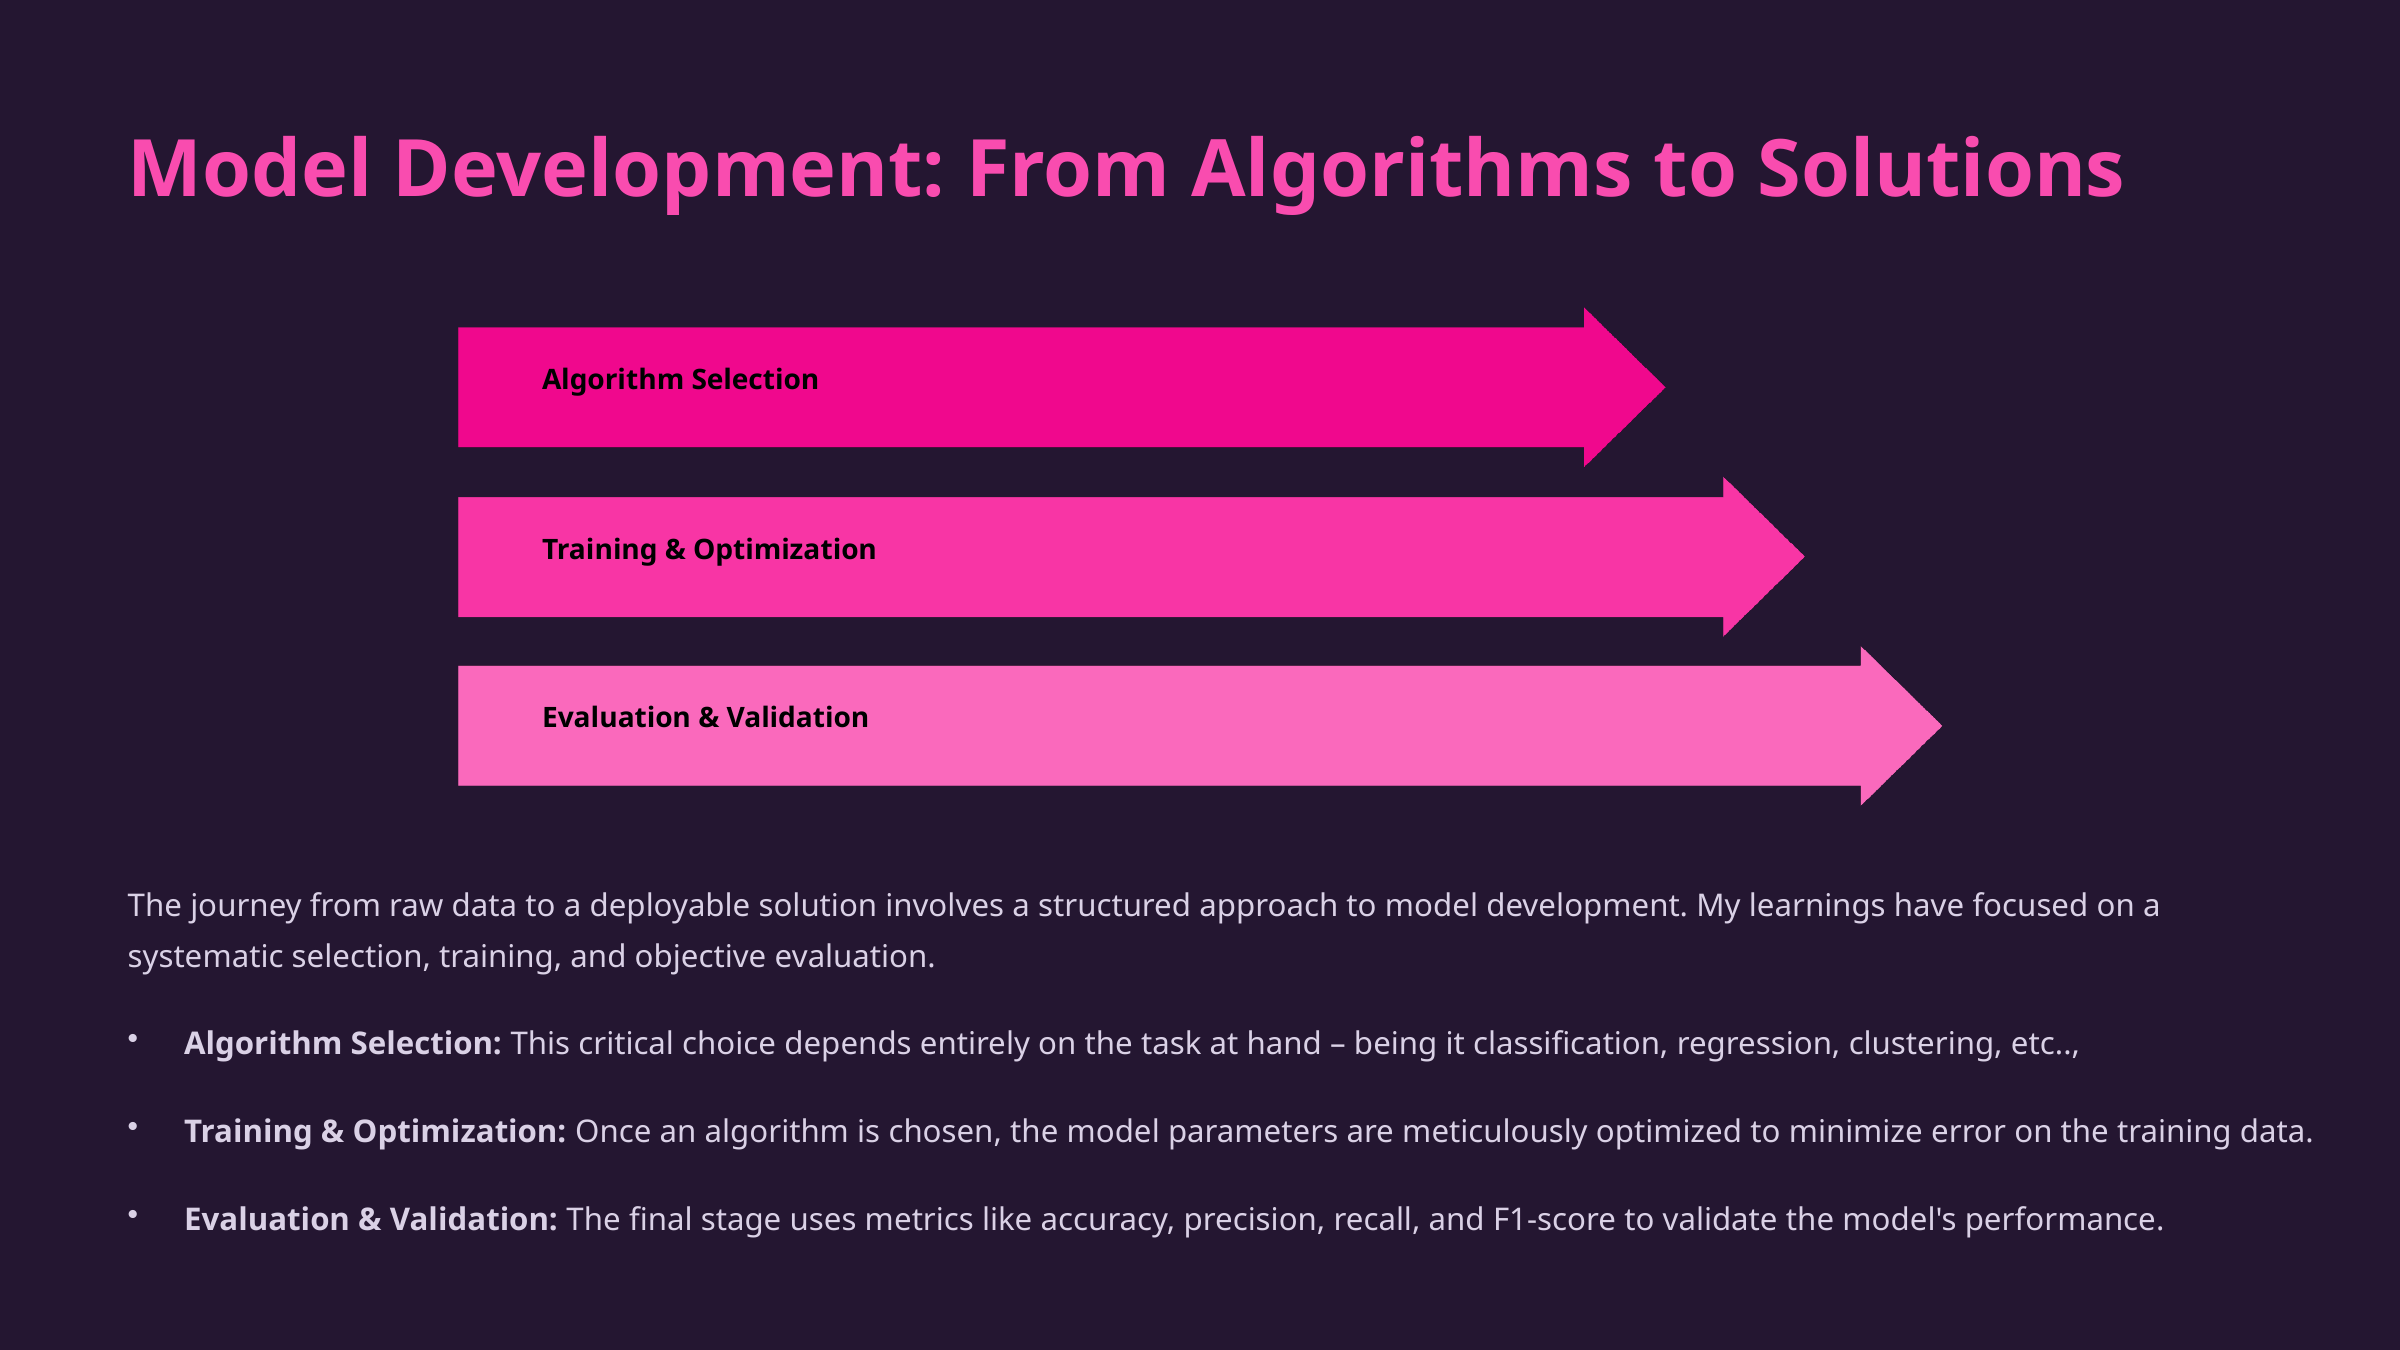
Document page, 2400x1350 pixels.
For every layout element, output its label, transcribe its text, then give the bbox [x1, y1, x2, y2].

text_box Evaluation & Validation: The final stage uses metrics like accuracy, precision, recall, and F1-score to validate the model's performance. [127, 1185, 2273, 1237]
text_box Model Development: From Algorithms to Solutions [127, 113, 2006, 214]
picture [428, 277, 1972, 836]
text_box Training & Optimization: Once an algorithm is chosen, the model parameters are meticulously optimized to minimize error on the training data. [127, 1097, 2273, 1149]
text_box The journey from raw data to a deployable solution involves a structured approach to model development. My learnings have focused on a systematic selection, training, and objective evaluation. [127, 871, 2273, 974]
text_box Algorithm Selection: This critical choice depends entirely on the task at hand – being it classification, regression, clustering, etc.., [127, 1009, 2273, 1097]
